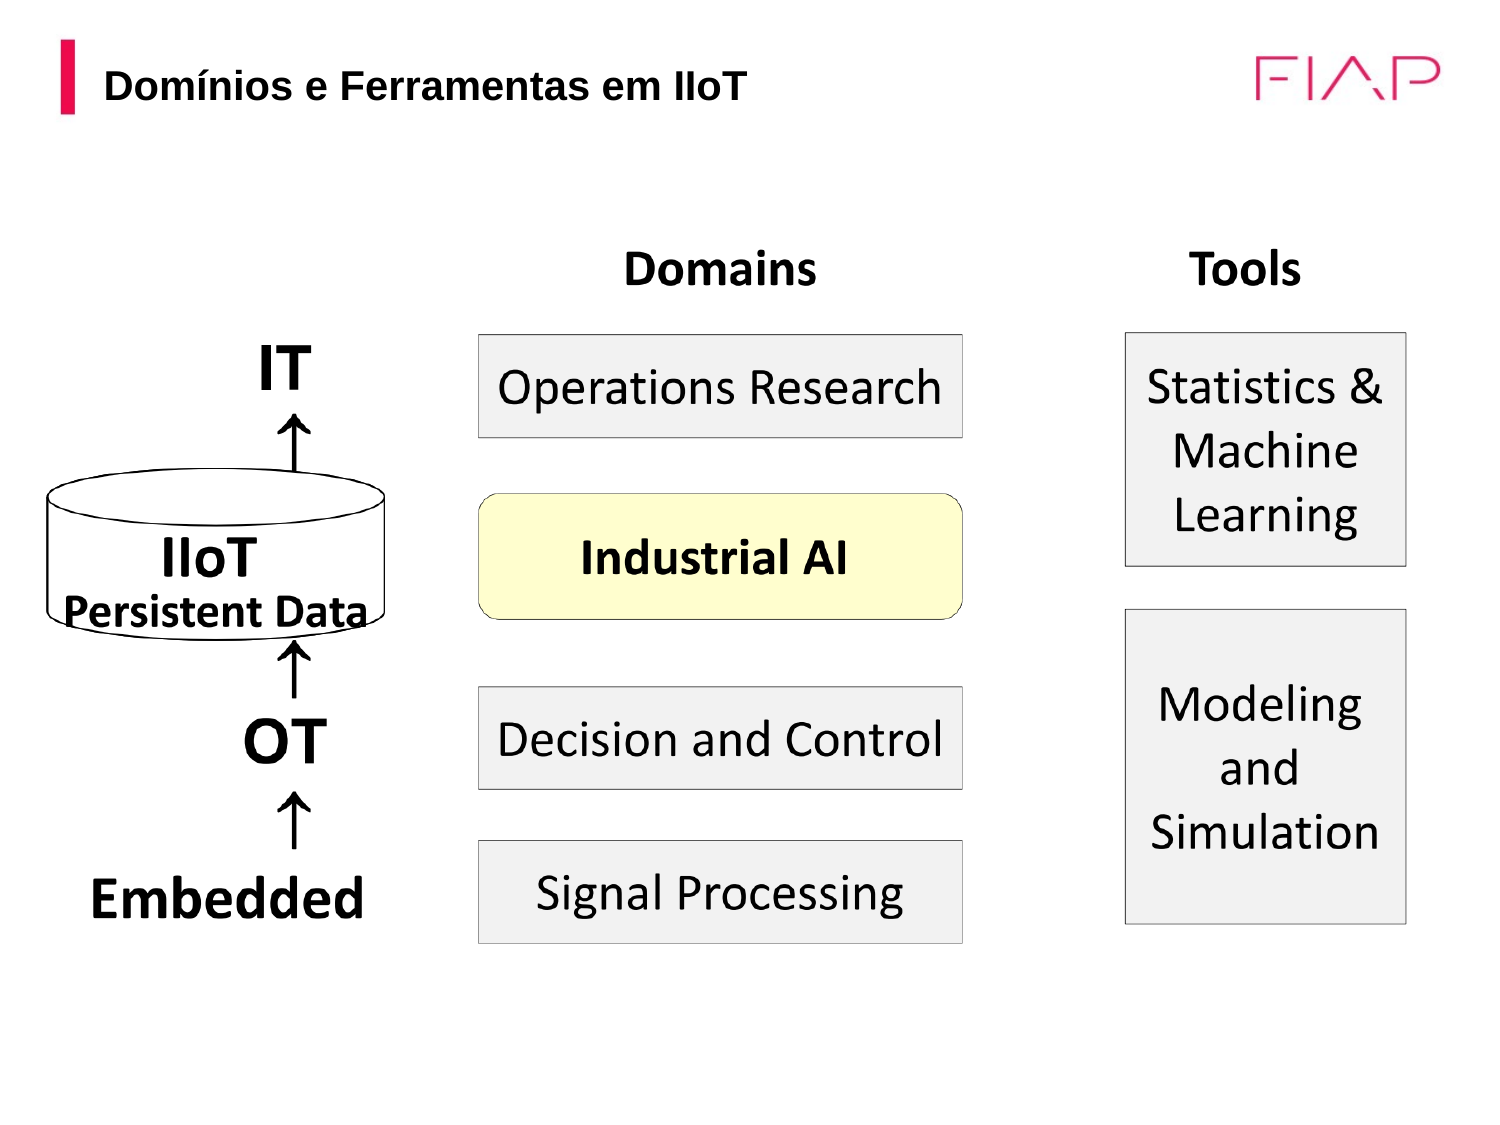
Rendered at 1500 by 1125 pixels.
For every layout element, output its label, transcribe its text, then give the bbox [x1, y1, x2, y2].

picture [0, 0, 1500, 1125]
title Domínios e Ferramentas em IIoT [88, 42, 1282, 126]
